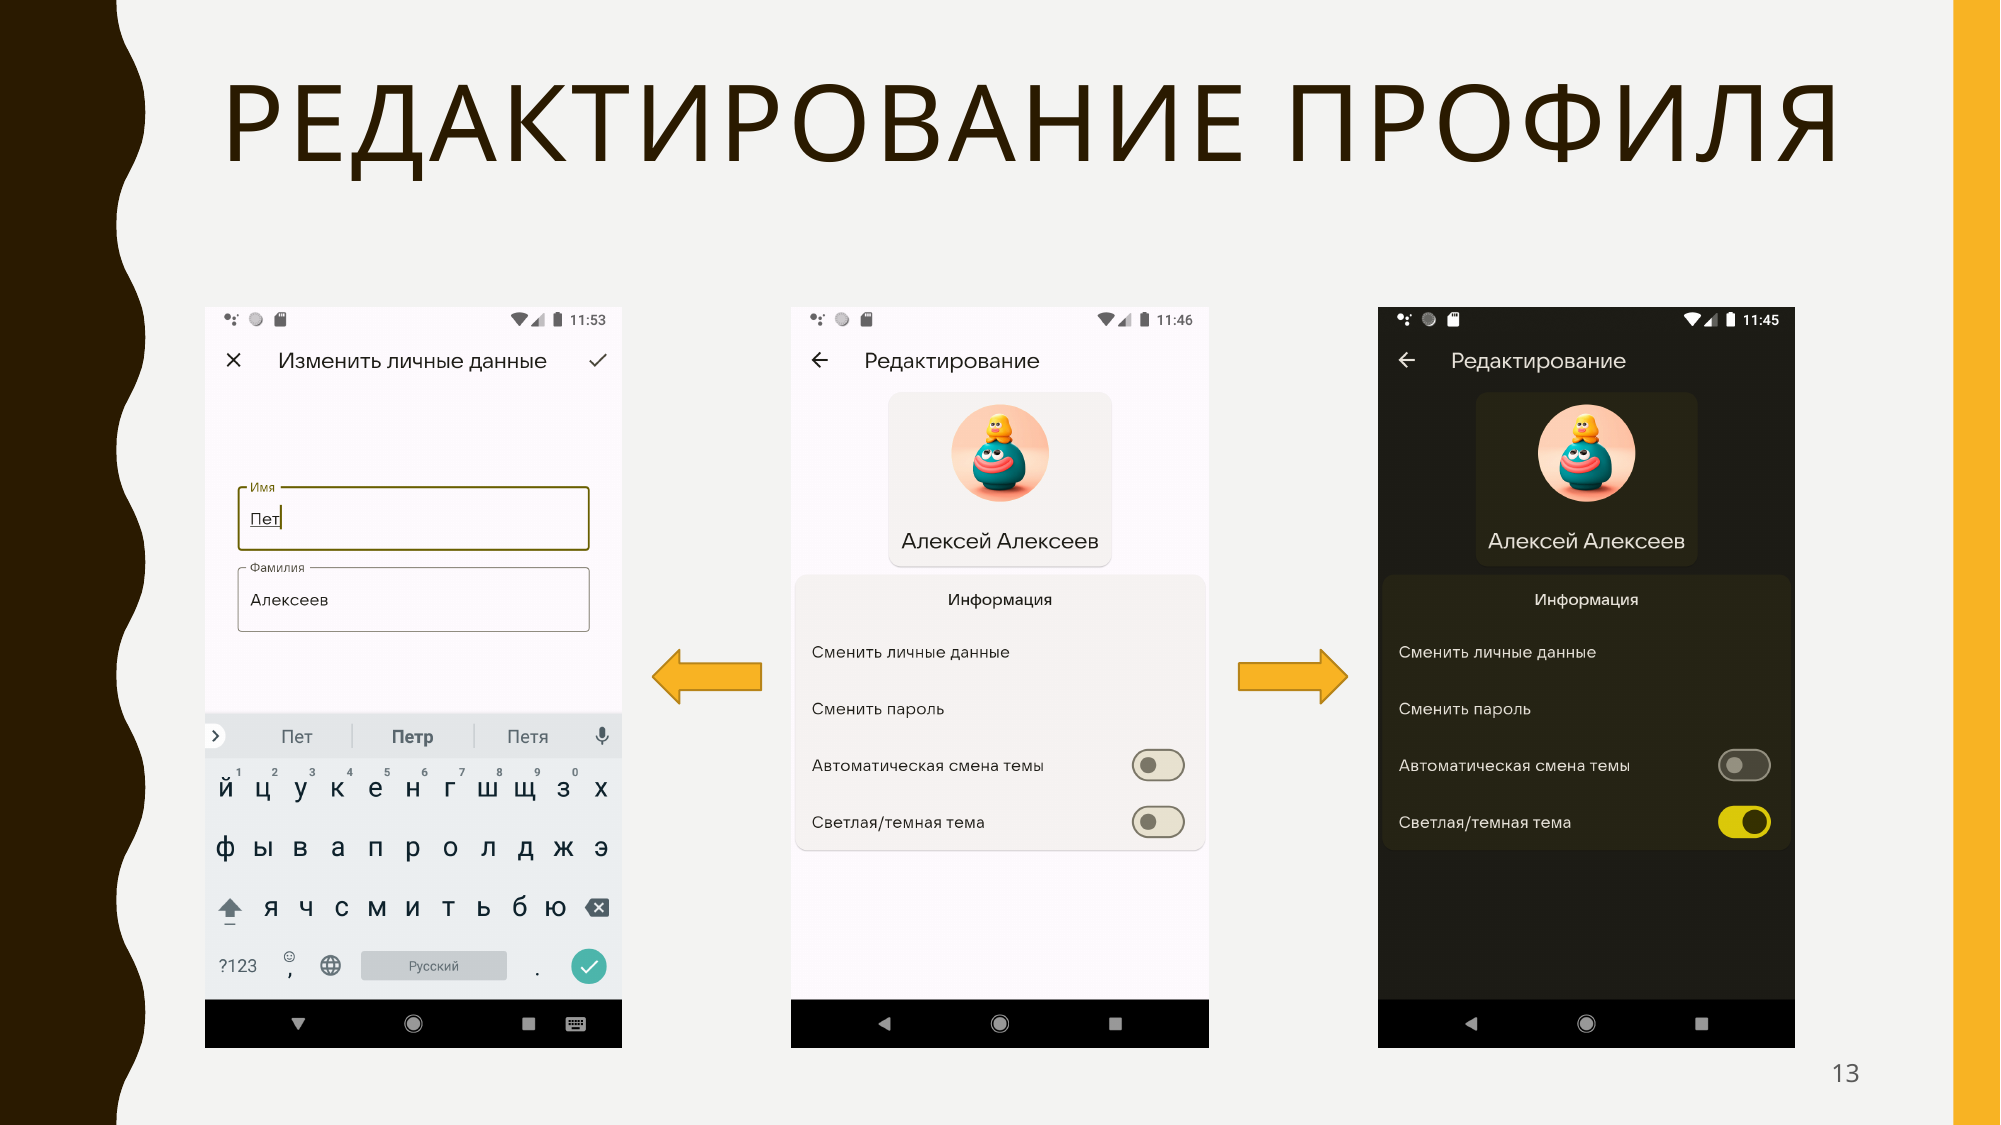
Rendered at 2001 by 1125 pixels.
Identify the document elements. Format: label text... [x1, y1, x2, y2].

picture [791, 307, 1209, 1048]
text_box [651, 648, 763, 705]
title Редактирование профиля [205, 62, 1875, 308]
picture [205, 307, 622, 1048]
text_box [1237, 648, 1349, 705]
picture [1378, 307, 1795, 1048]
slide_number 13 [1412, 1045, 1875, 1103]
